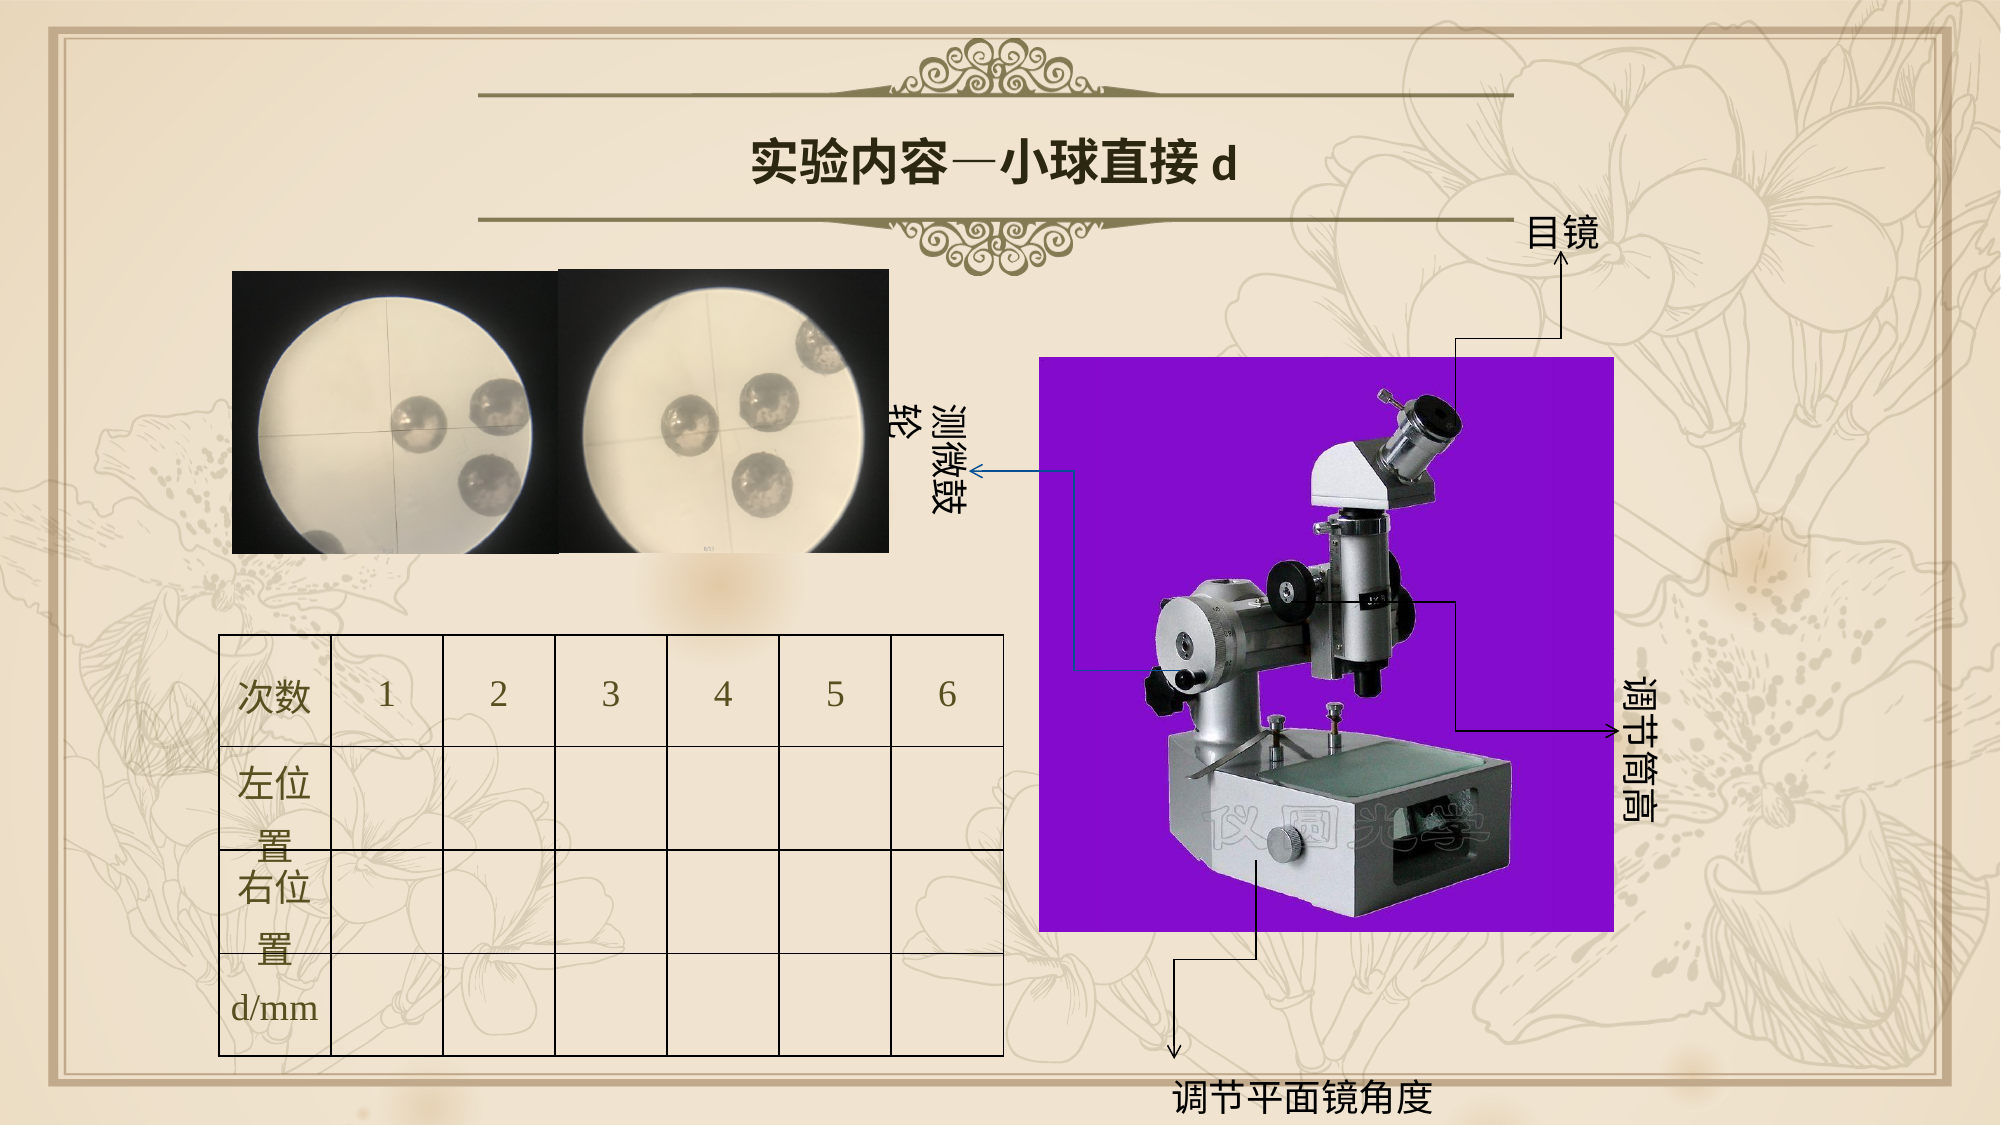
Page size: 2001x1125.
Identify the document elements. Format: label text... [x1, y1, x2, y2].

table_cell [892, 851, 1003, 953]
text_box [477, 38, 1515, 277]
table_cell [668, 954, 778, 1055]
table_cell [556, 747, 666, 849]
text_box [1155, 859, 1462, 1125]
table_cell [892, 747, 1003, 849]
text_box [1291, 601, 1673, 919]
table_cell d/mm [220, 954, 330, 1055]
table_cell 右位置 [220, 851, 330, 953]
table_header 3 [556, 636, 666, 746]
table_header 次数 [220, 636, 330, 746]
table_cell [556, 851, 666, 953]
table_cell [332, 747, 442, 849]
table_cell [332, 954, 442, 1055]
table_header 6 [892, 636, 1003, 746]
table_cell [668, 851, 778, 953]
table_cell [444, 747, 554, 849]
table_header 1 [332, 636, 442, 746]
table_cell [780, 954, 890, 1055]
table_cell [892, 954, 1003, 1055]
table_cell [444, 851, 554, 953]
table_cell 左位置 [220, 747, 330, 849]
table_cell [556, 954, 666, 1055]
table_cell [780, 851, 890, 953]
table_cell [780, 747, 890, 849]
picture [0, 0, 2001, 1125]
table_cell [444, 954, 554, 1055]
table_cell [668, 747, 778, 849]
table_header 4 [668, 636, 778, 746]
table_cell [332, 851, 442, 953]
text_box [904, 388, 1180, 671]
table_header 2 [444, 636, 554, 746]
table_header 5 [780, 636, 890, 746]
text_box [1455, 201, 1639, 427]
